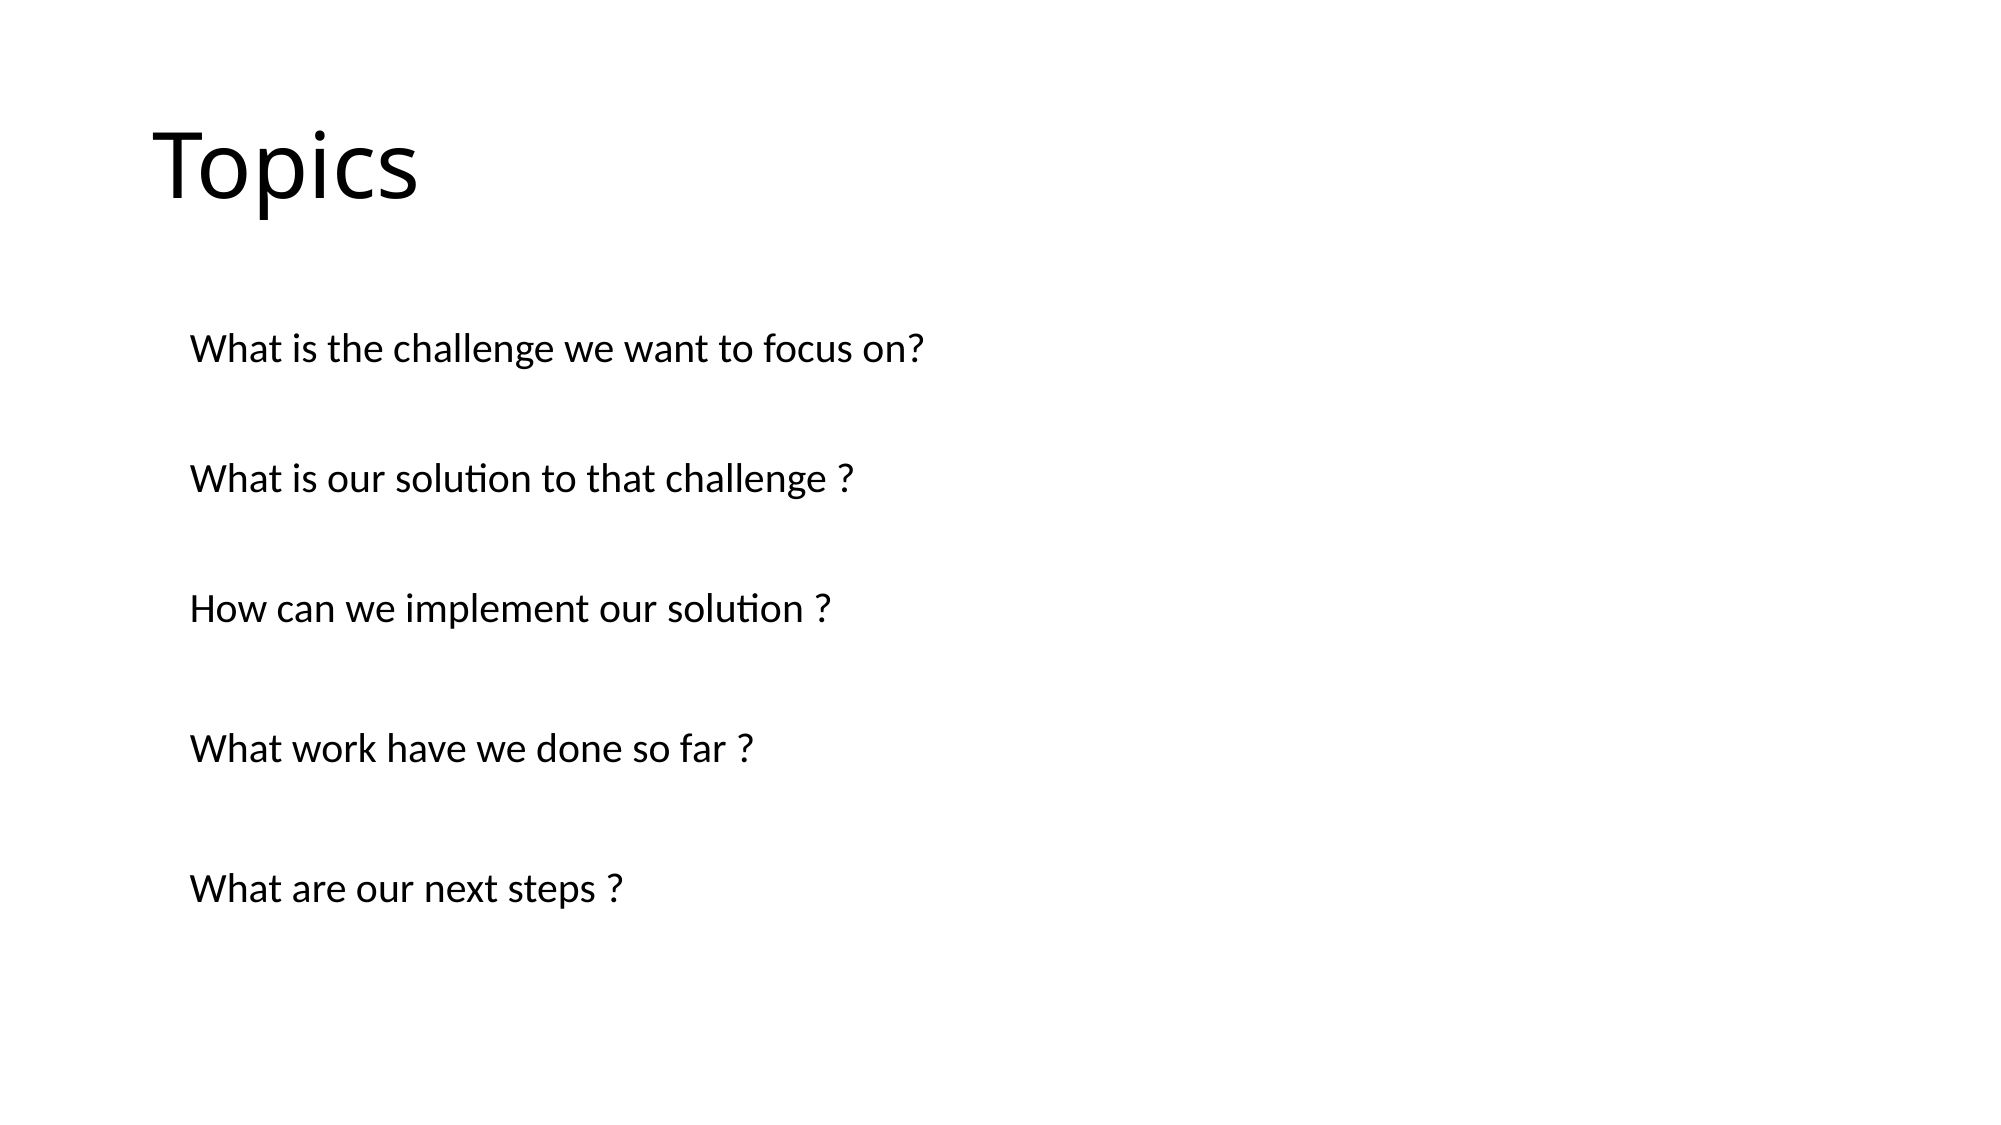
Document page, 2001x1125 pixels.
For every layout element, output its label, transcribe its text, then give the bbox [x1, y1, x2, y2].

text_box What work have we done so far ? [174, 713, 1042, 778]
text_box What is our solution to that challenge ? [174, 443, 1175, 509]
text_box What are our next steps ? [174, 853, 644, 918]
text_box What is the challenge we want to focus on? [174, 313, 990, 378]
title Topics [137, 59, 1863, 278]
text_box How can we implement our solution ? [174, 573, 1175, 639]
